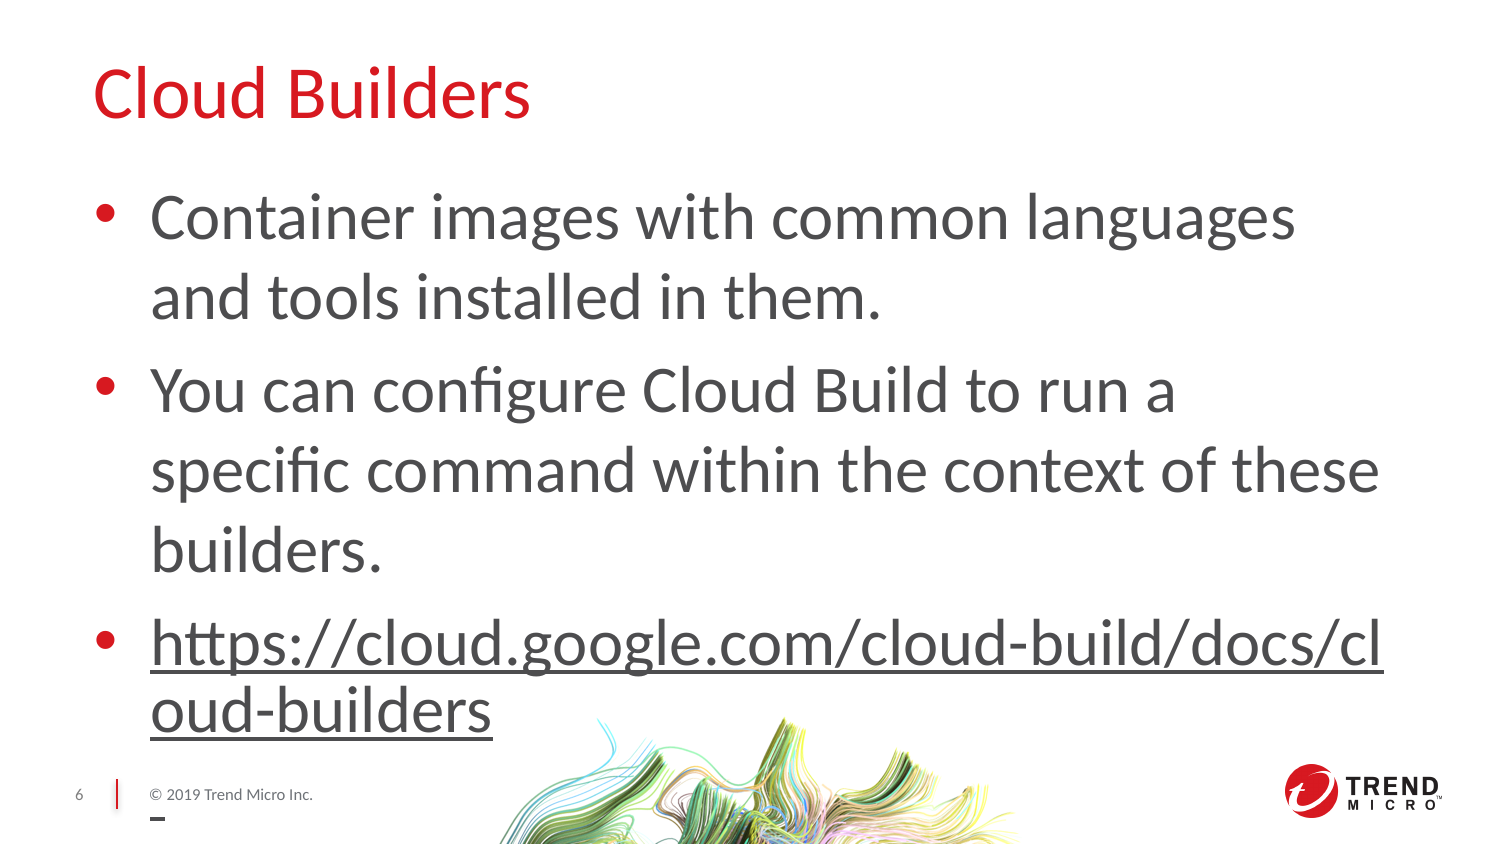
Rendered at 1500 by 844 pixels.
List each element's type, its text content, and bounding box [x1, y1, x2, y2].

picture [0, 703, 1500, 844]
title Cloud Builders [94, 61, 1407, 149]
list Container images with common languages and tools installed in them. You can configure Cloud Build to run a specific command within the context of these builders. https://cloud.google.com/cloud-build/docs/cloud-builders [94, 165, 1407, 767]
